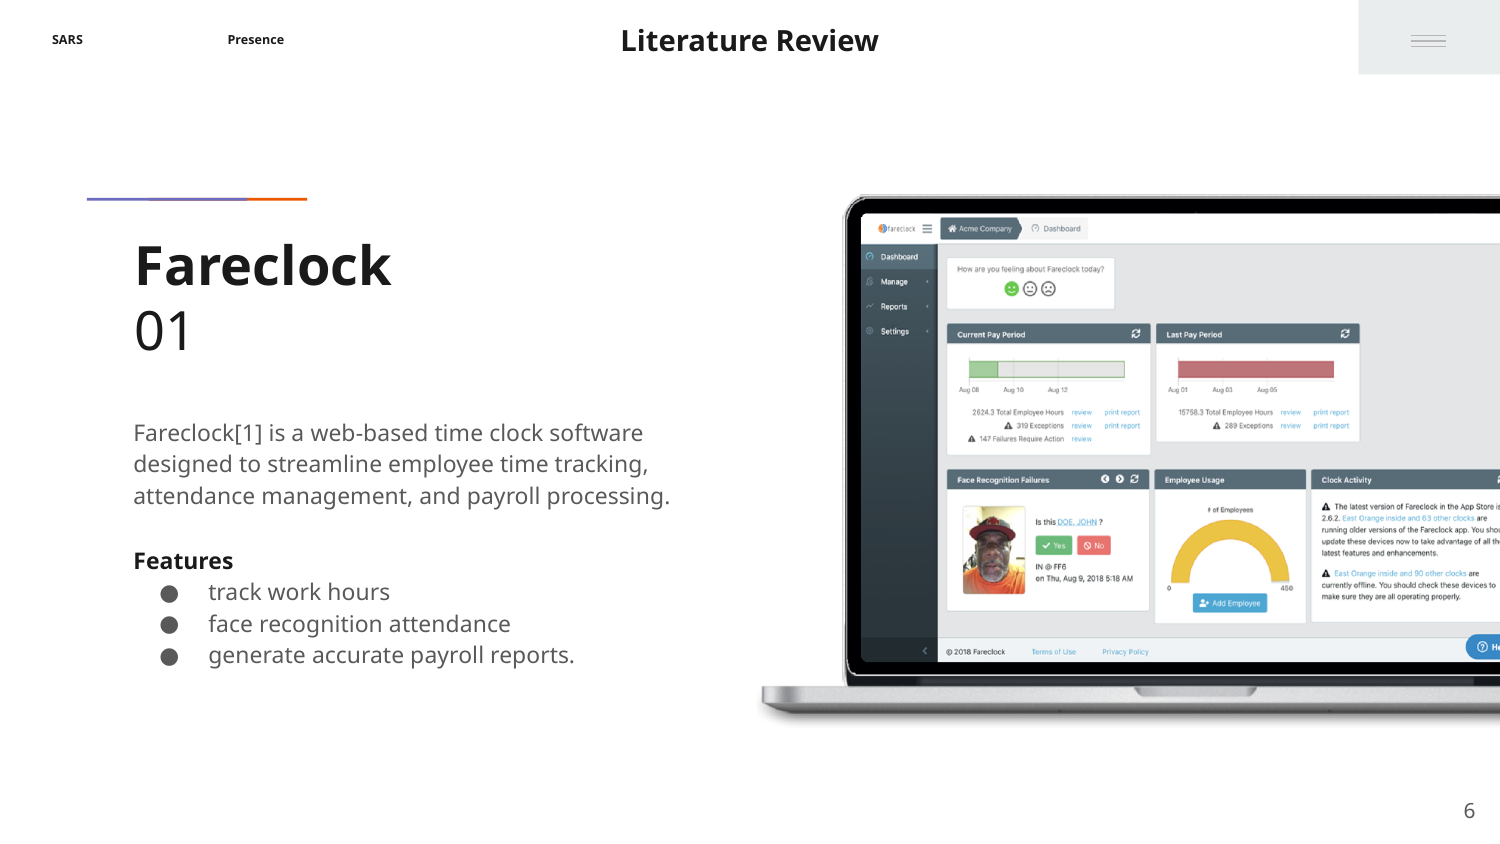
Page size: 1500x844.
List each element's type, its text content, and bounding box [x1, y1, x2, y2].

list Fareclock[1] is a web-based time clock software designed to streamline employee time tracking, attendance management, and payroll processing. Features track work hours face recognition attendance generate accurate payroll reports. [118, 399, 757, 743]
slide_number ‹#› [1400, 779, 1491, 844]
title Fareclock 01 [119, 216, 751, 386]
title Literature Review [0, 0, 1500, 80]
picture [756, 194, 1500, 730]
